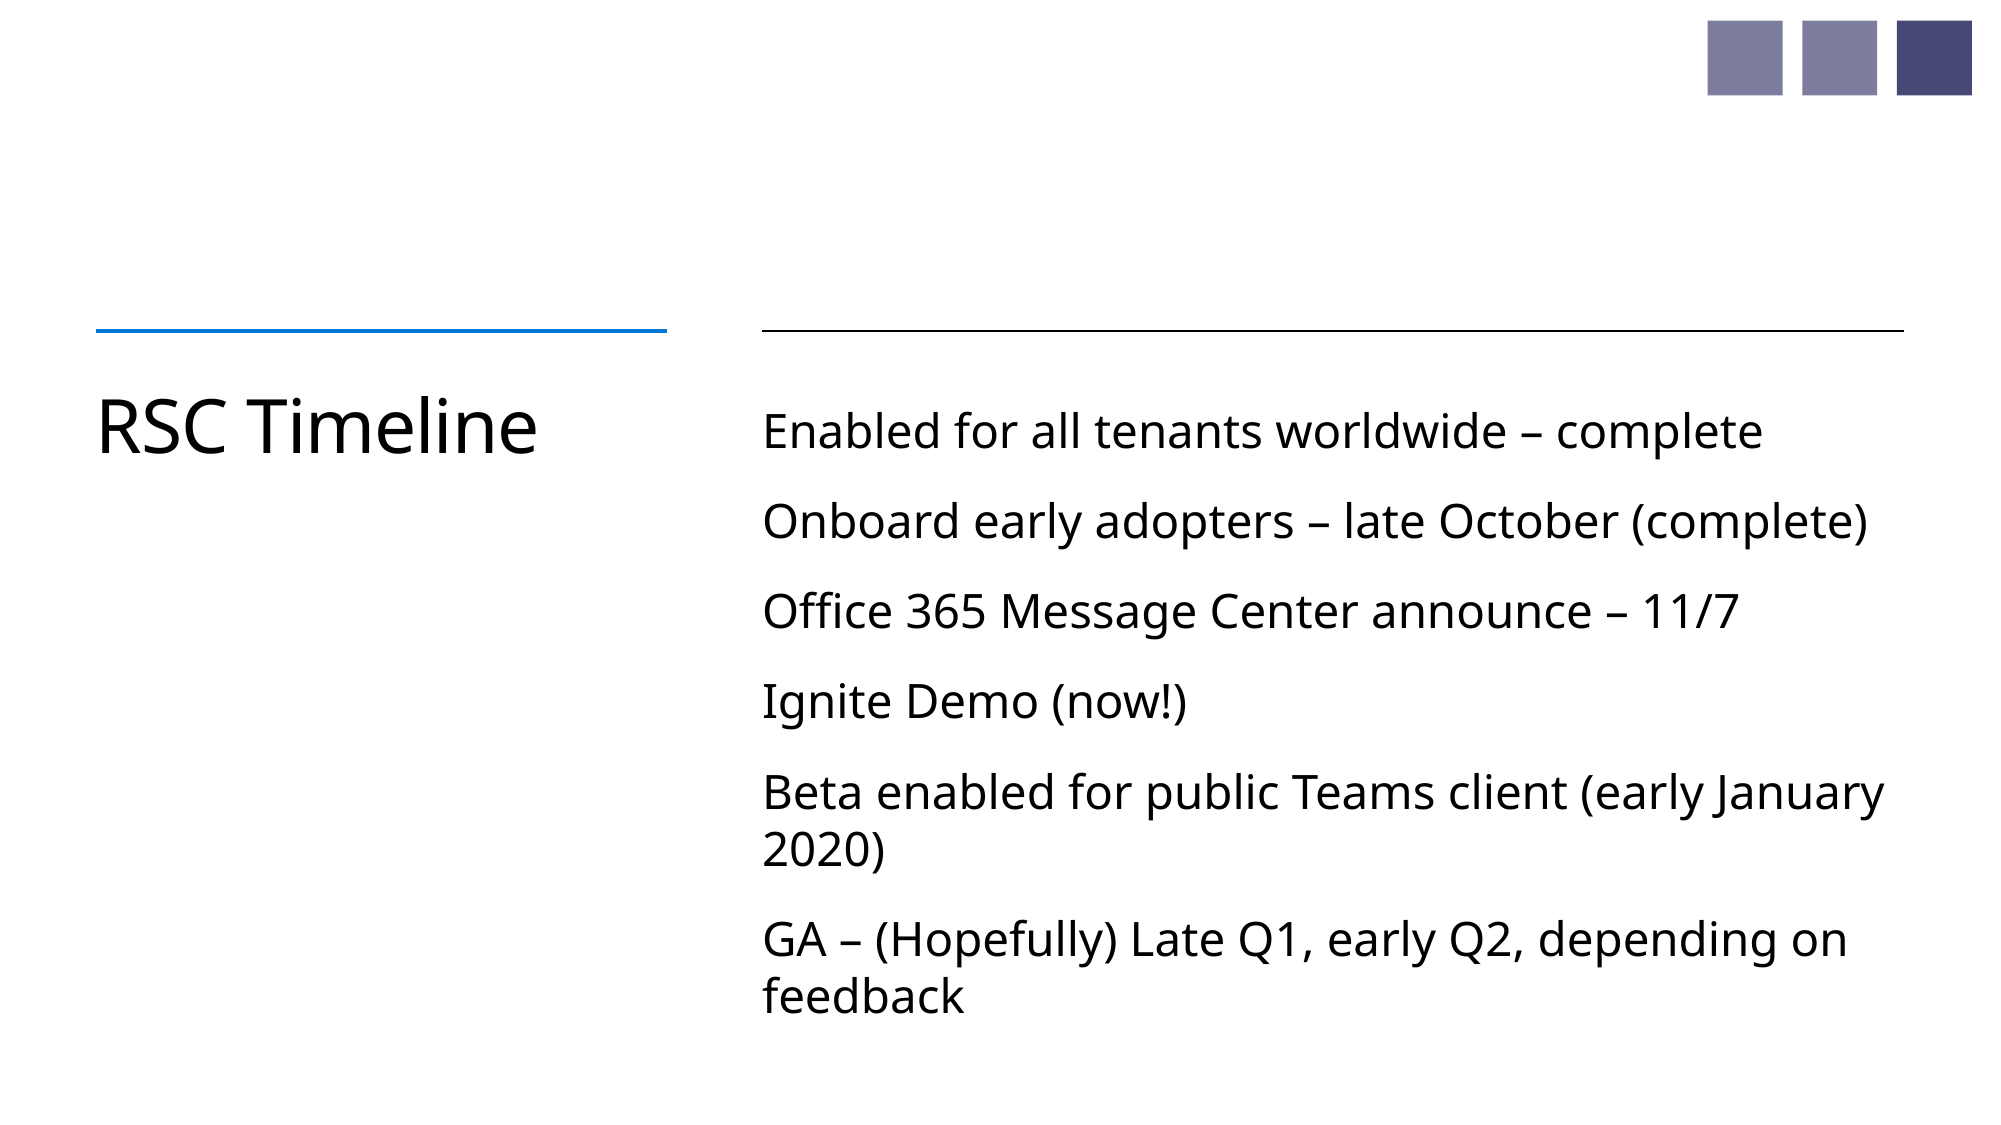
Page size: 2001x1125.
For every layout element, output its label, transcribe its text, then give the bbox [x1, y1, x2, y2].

title RSC Timeline [95, 378, 665, 1029]
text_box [1707, 20, 1973, 96]
list Enabled for all tenants worldwide – complete Onboard early adopters – late October (complete) Office 365 Message Center announce – 11/7 Ignite Demo (now!) Beta enabled for public Teams client (early January 2020) GA – (Hopefully) Late Q1, early Q2, depending on feedback [762, 401, 1905, 1091]
